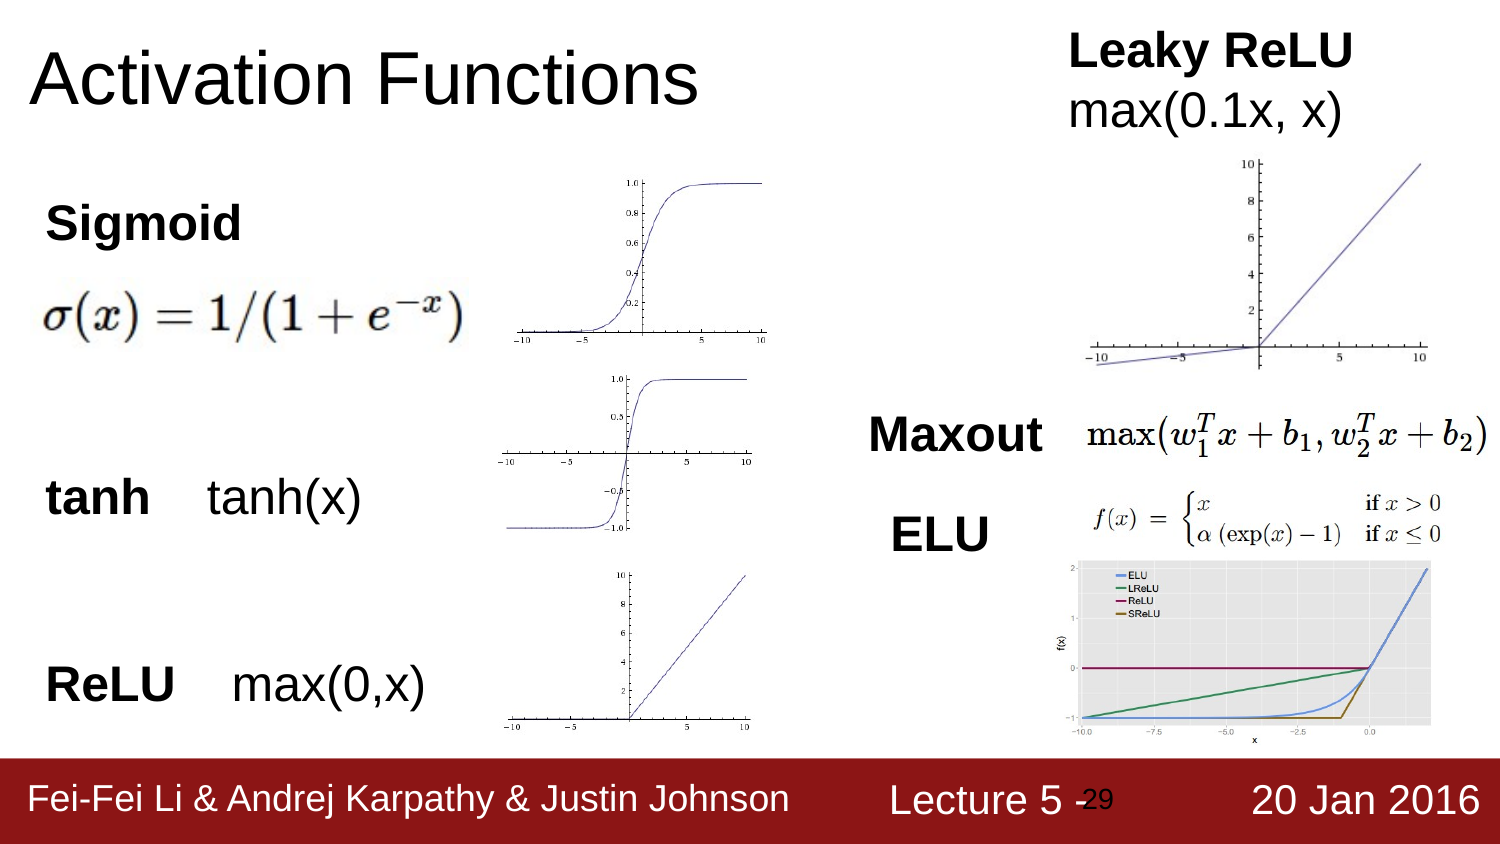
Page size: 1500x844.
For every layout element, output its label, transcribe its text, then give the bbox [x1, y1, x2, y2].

text_box ReLU max(0,x) [30, 635, 493, 711]
picture [1089, 481, 1446, 551]
picture [1081, 406, 1488, 461]
text_box tanh tanh(x) [30, 449, 486, 524]
text_box Sigmoid [30, 174, 279, 250]
picture [498, 174, 771, 348]
picture [498, 563, 755, 737]
picture [1052, 557, 1434, 746]
text_box ELU [875, 486, 1085, 561]
slide_number ‹#› [1066, 765, 1157, 831]
text_box Activation Functions [14, 14, 856, 136]
text_box Maxout [853, 386, 1229, 462]
picture [30, 277, 470, 353]
picture [1079, 151, 1437, 381]
text_box Leaky ReLU max(0.1x, x) [1053, 2, 1429, 77]
picture [491, 369, 763, 542]
